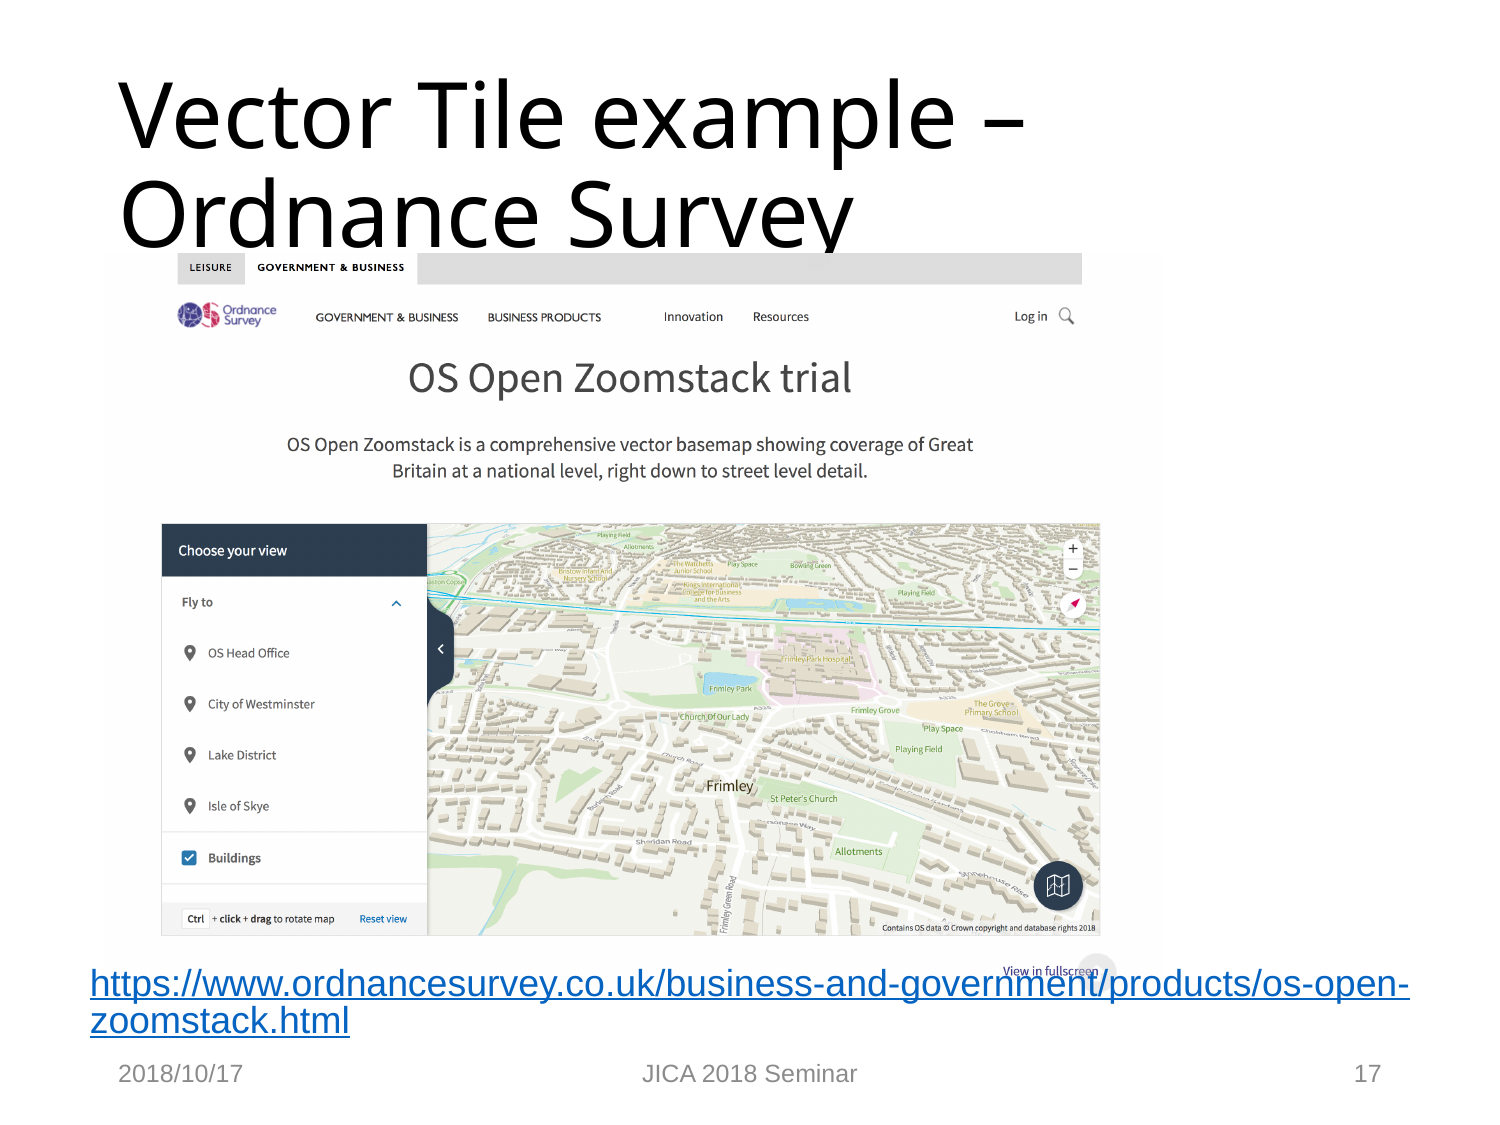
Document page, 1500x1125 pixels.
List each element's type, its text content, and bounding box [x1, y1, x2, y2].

picture [103, 253, 1163, 1000]
text_box https://www.ordnancesurvey.co.uk/business-and-government/products/os-open-zoomstack.html [75, 951, 1428, 1011]
footer JICA 2018 Seminar [496, 1042, 1004, 1103]
slide_number 17 [1059, 1042, 1397, 1103]
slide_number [103, 1042, 441, 1103]
title Vector Tile example – Ordnance Survey [103, 59, 1397, 278]
